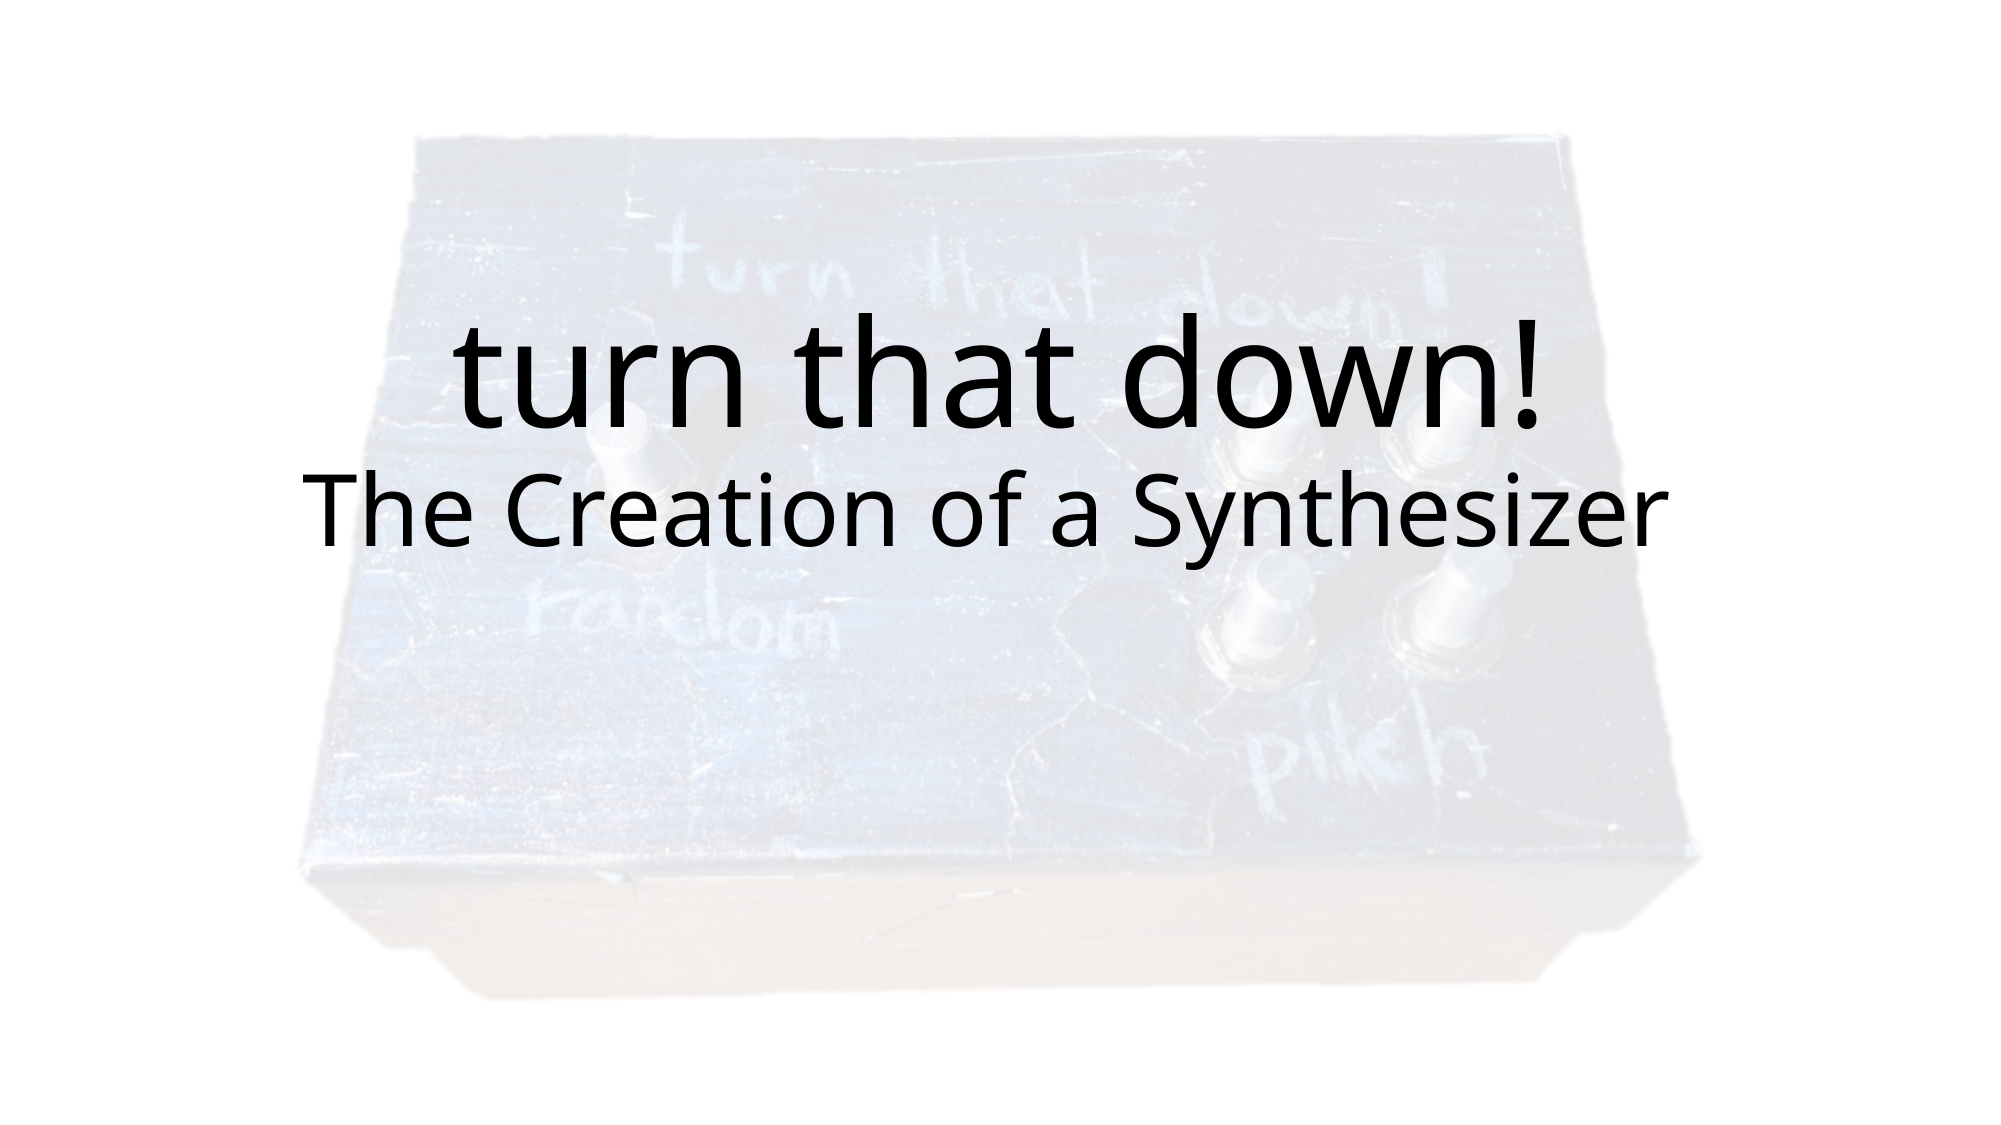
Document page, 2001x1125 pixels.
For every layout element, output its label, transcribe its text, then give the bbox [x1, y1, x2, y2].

title turn that down! The Creation of a Synthesizer [249, 184, 1750, 576]
